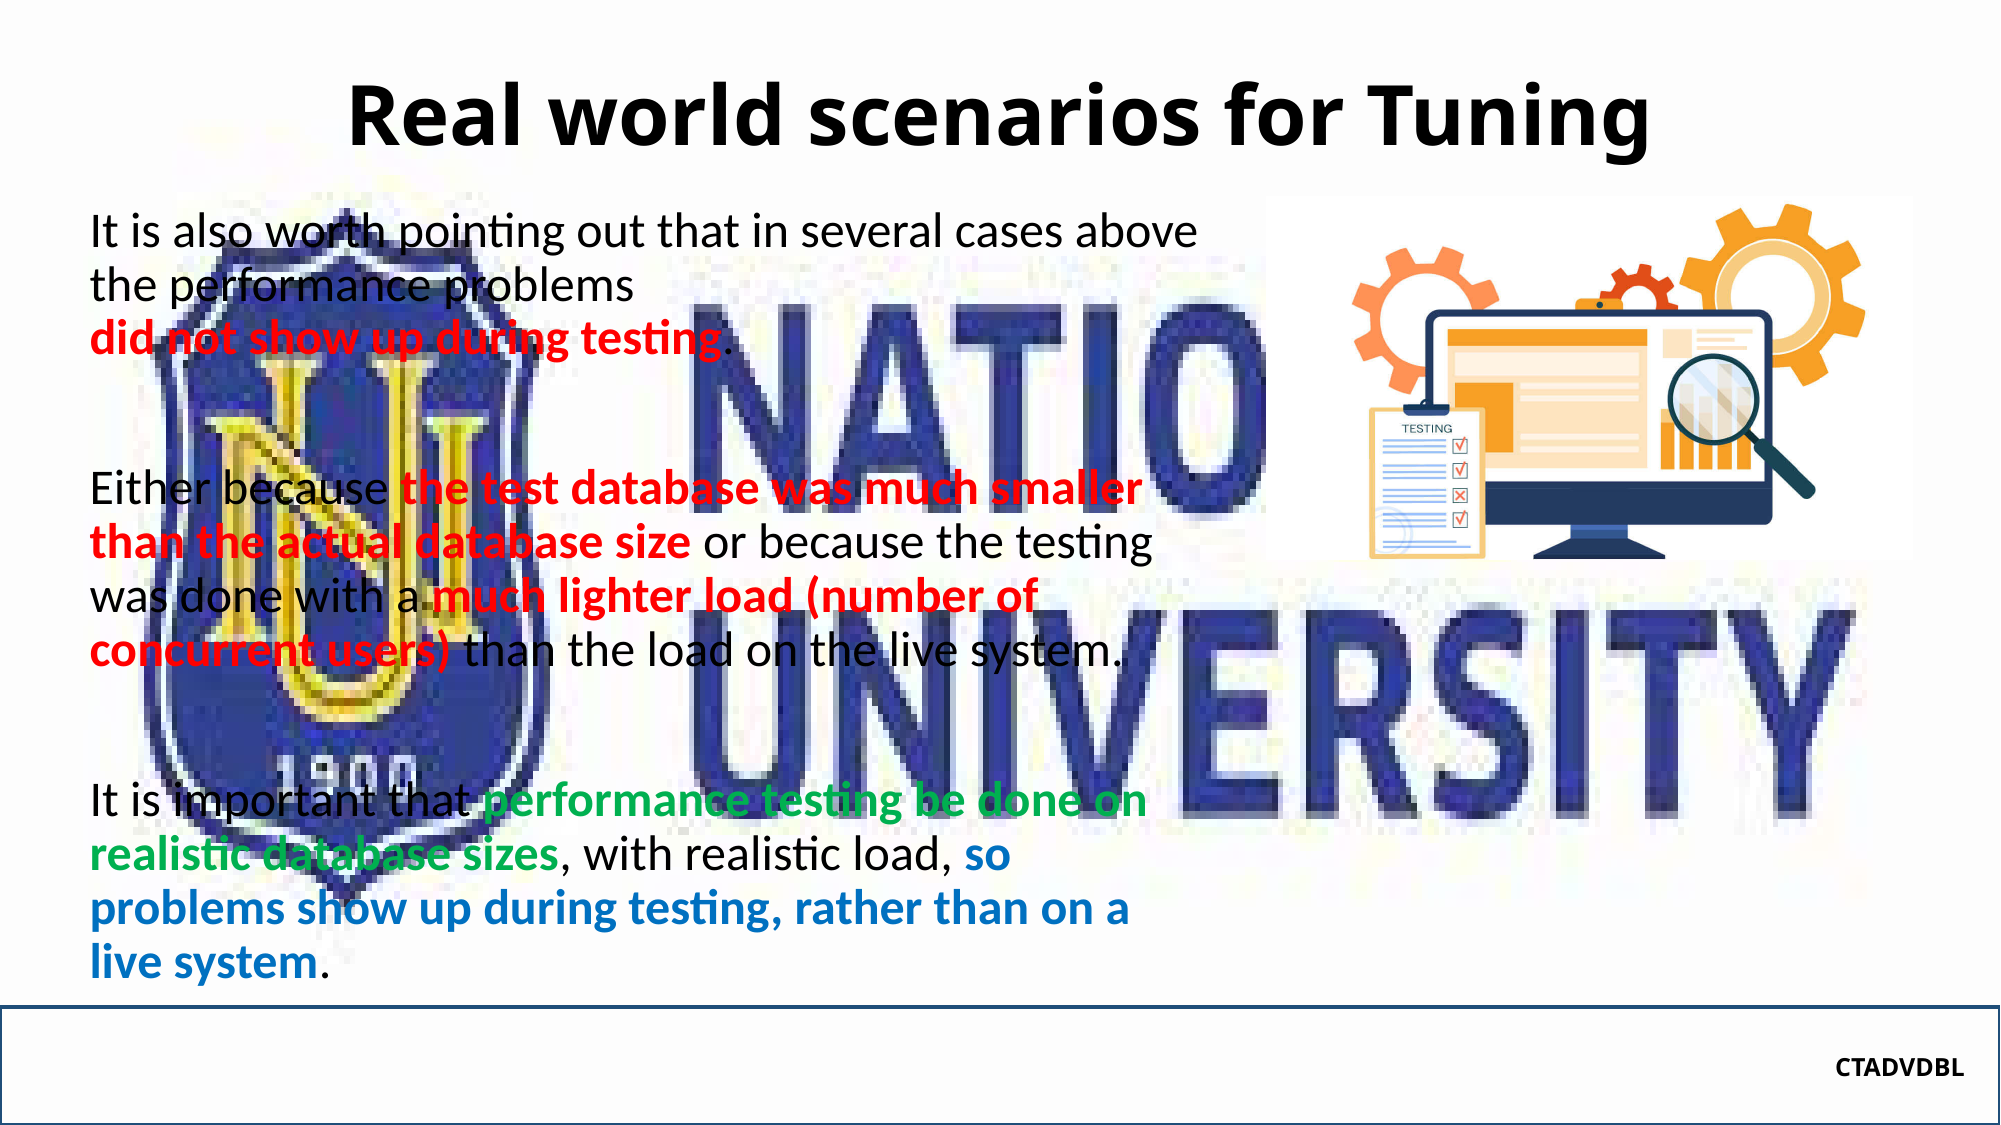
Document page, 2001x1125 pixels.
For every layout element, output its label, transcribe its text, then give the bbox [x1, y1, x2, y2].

title Real world scenarios for Tuning [249, 31, 1750, 172]
footer CTADVDBL [0, 1007, 2000, 1125]
subtitle It is also worth pointing out that in several cases above the performance problems did not show up during testing. Either because the test database was much smaller than the actual database size or because the testing was done with a much lighter load (number of concurrent users) than the load on the live system. It is important that performance testing be done on realistic database sizes, with realistic load, so problems show up during testing, rather than on a live system. [74, 196, 1219, 974]
picture [0, 0, 2000, 1007]
